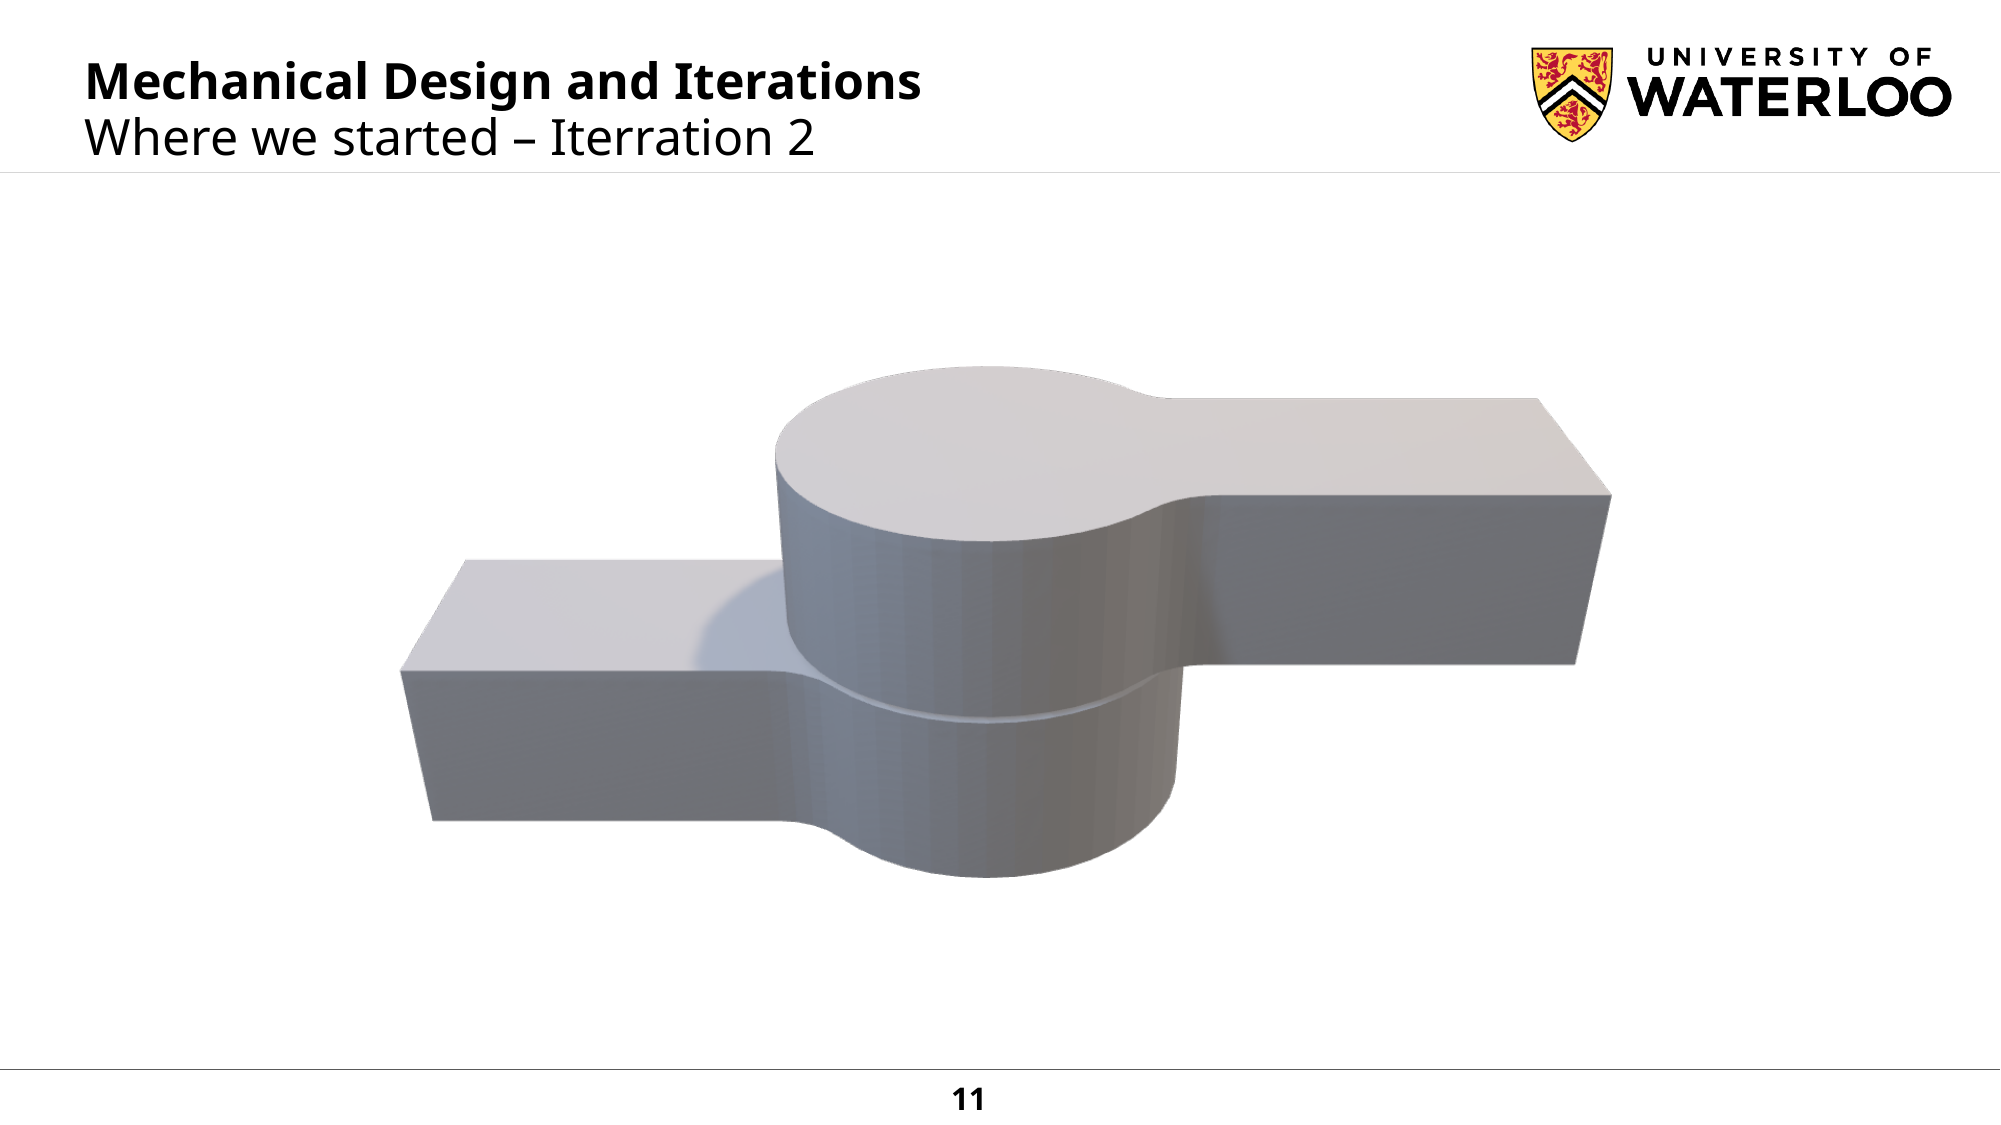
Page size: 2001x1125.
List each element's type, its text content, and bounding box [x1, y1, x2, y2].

slide_number 11 [923, 1079, 988, 1118]
title Mechanical Design and Iterations [85, 49, 1683, 105]
list Where we started – Iterration 2 [85, 105, 1683, 167]
picture [1519, 42, 1960, 152]
picture [357, 340, 1617, 878]
